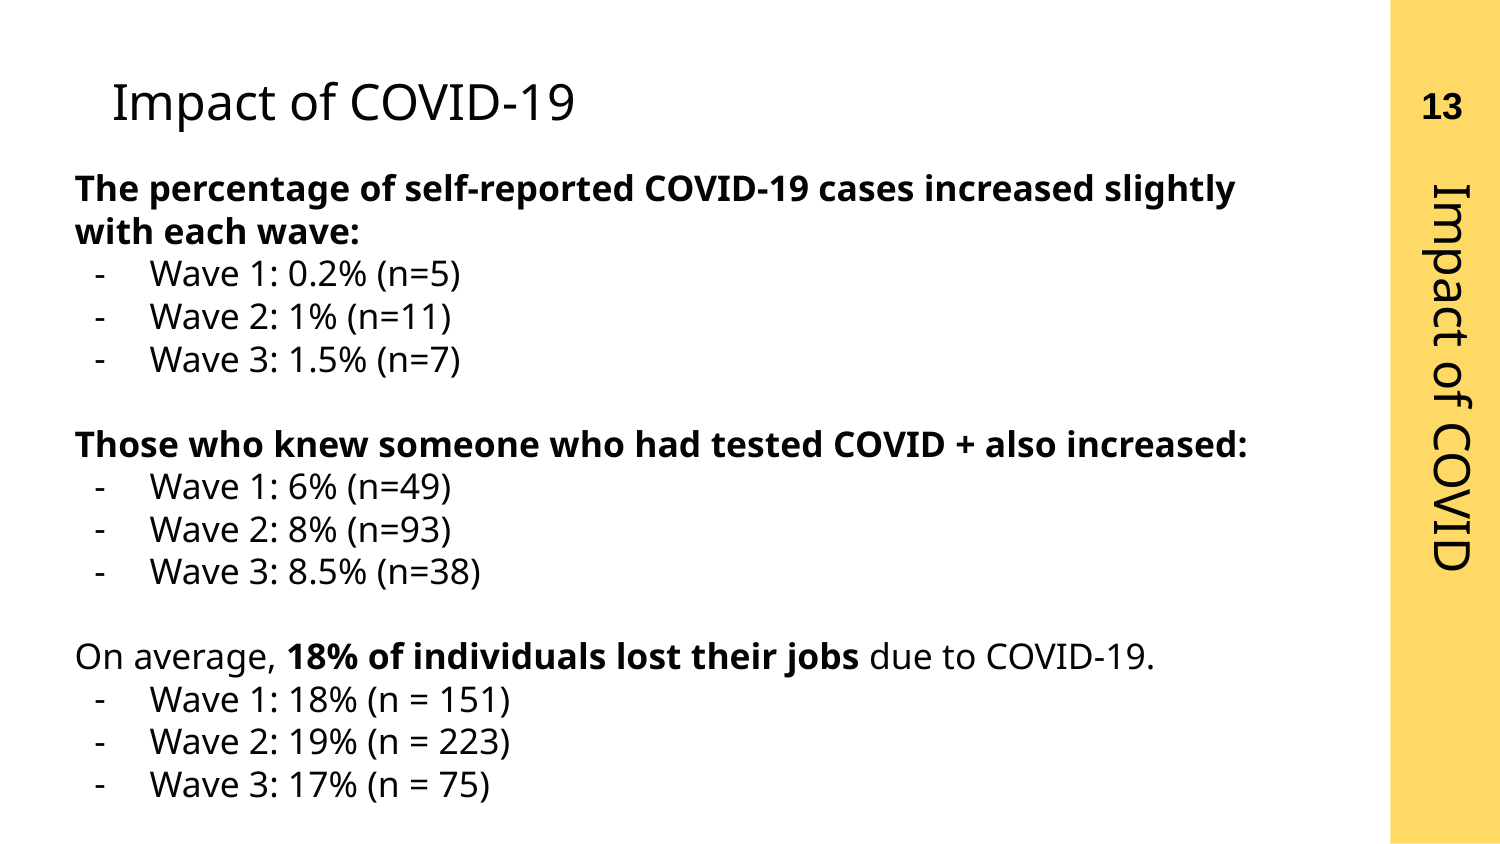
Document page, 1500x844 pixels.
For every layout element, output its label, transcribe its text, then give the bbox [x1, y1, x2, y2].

title The percentage of self-reported COVID-19 cases increased slightly with each wave: Wave 1: 0.2% (n=5) Wave 2: 1% (n=11) Wave 3: 1.5% (n=7) Those who knew someone who had tested COVID + also increased: Wave 1: 6% (n=49) Wave 2: 8% (n=93) Wave 3: 8.5% (n=38) On average, 18% of individuals lost their jobs due to COVID-19. Wave 1: 18% (n = 151) Wave 2: 19% (n = 223) Wave 3: 17% (n = 75) [59, 151, 1295, 821]
slide_number ‹#› [1406, 72, 1488, 137]
title Impact of COVID [1389, 168, 1500, 750]
title Impact of COVID-19 [97, 55, 931, 167]
